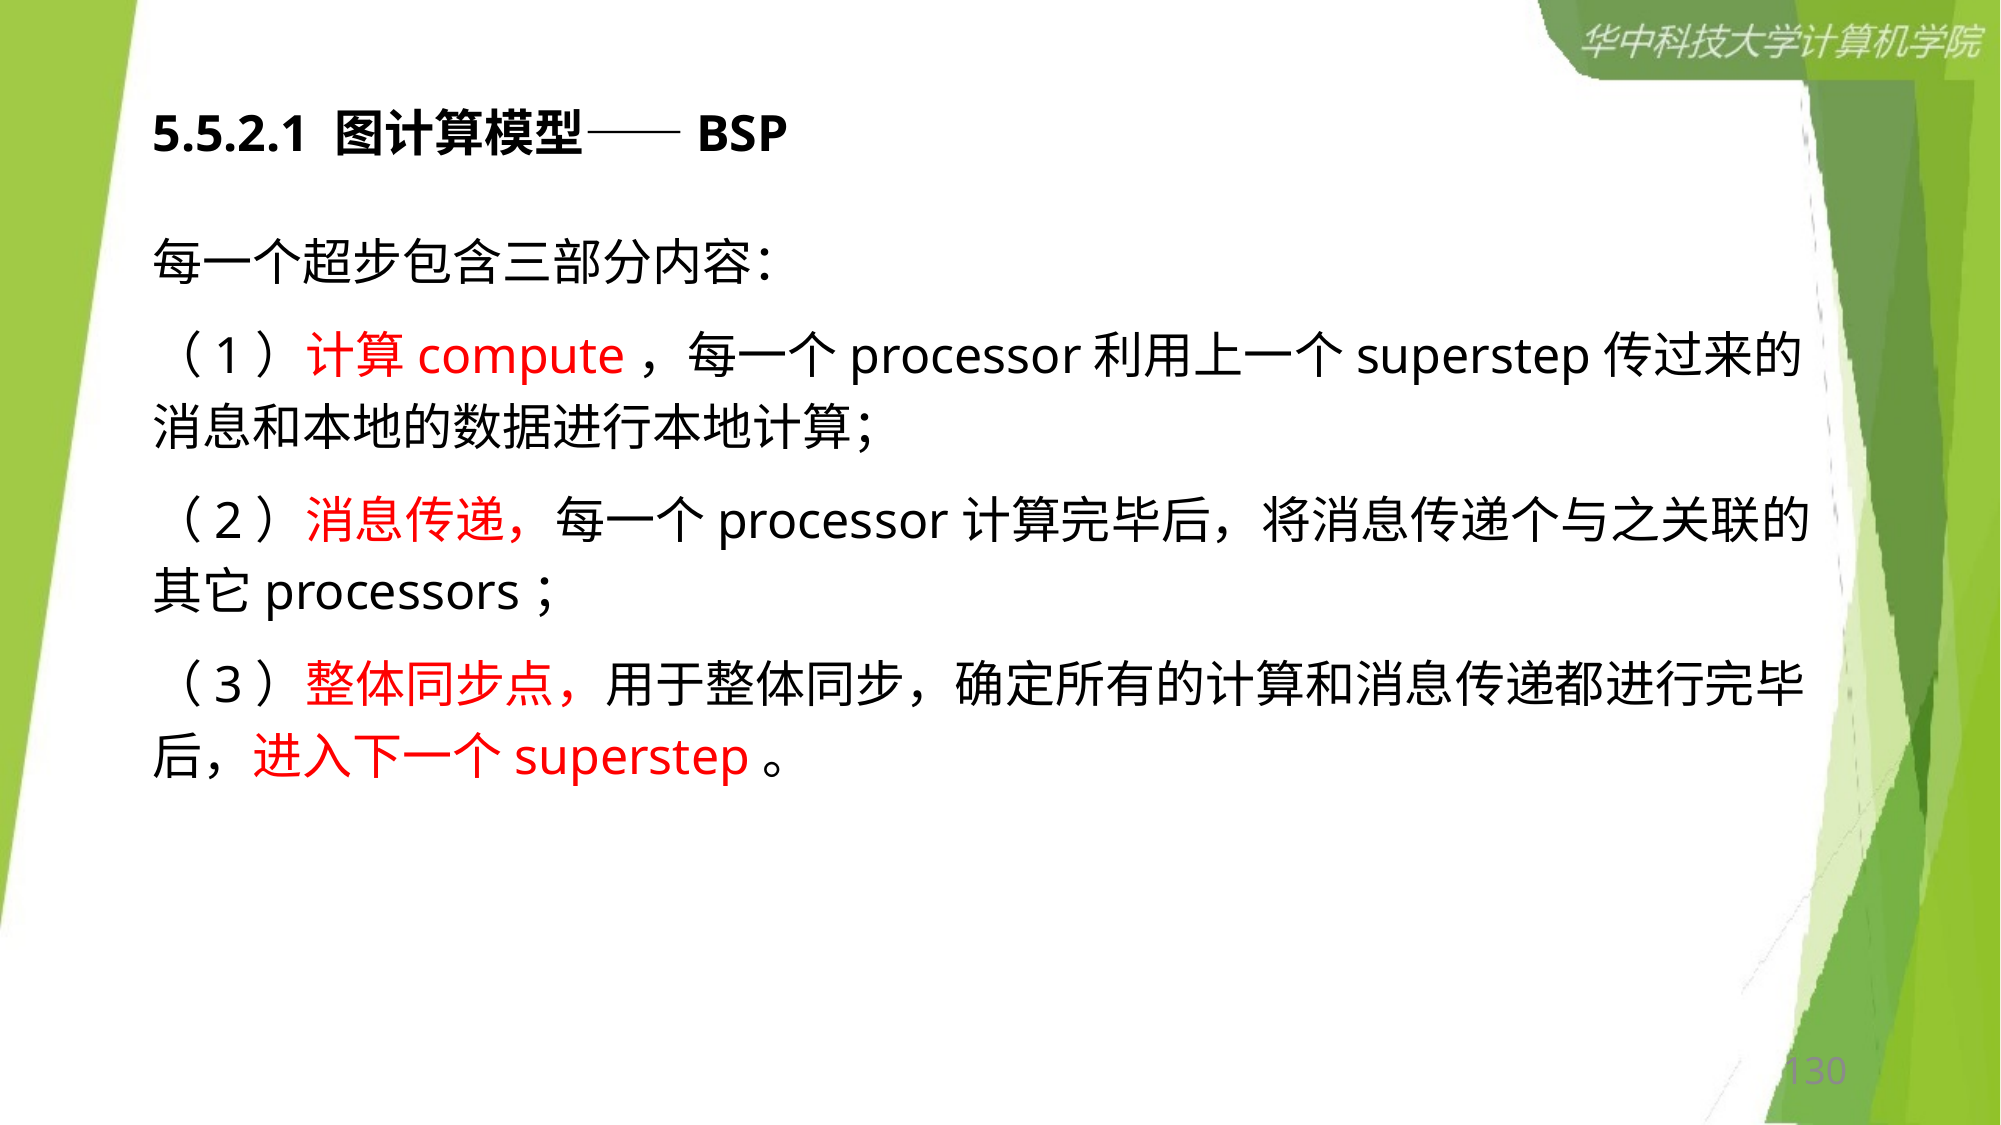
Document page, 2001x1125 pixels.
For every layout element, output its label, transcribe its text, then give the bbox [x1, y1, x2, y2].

list 每一个超步包含三部分内容： （1）计算compute，每一个processor利用上一个superstep传过来的消息和本地的数据进行本地计算； （2）消息传递，每一个processor计算完毕后，将消息传递个与之关联的其它processors； （3）整体同步点，用于整体同步，确定所有的计算和消息传递都进行完毕后，进入下一个superstep。 [137, 210, 1863, 1080]
title 5.5.2.1 图计算模型——BSP [137, 59, 1863, 210]
picture [0, 0, 2001, 1125]
slide_number 130 [1412, 1042, 1863, 1103]
